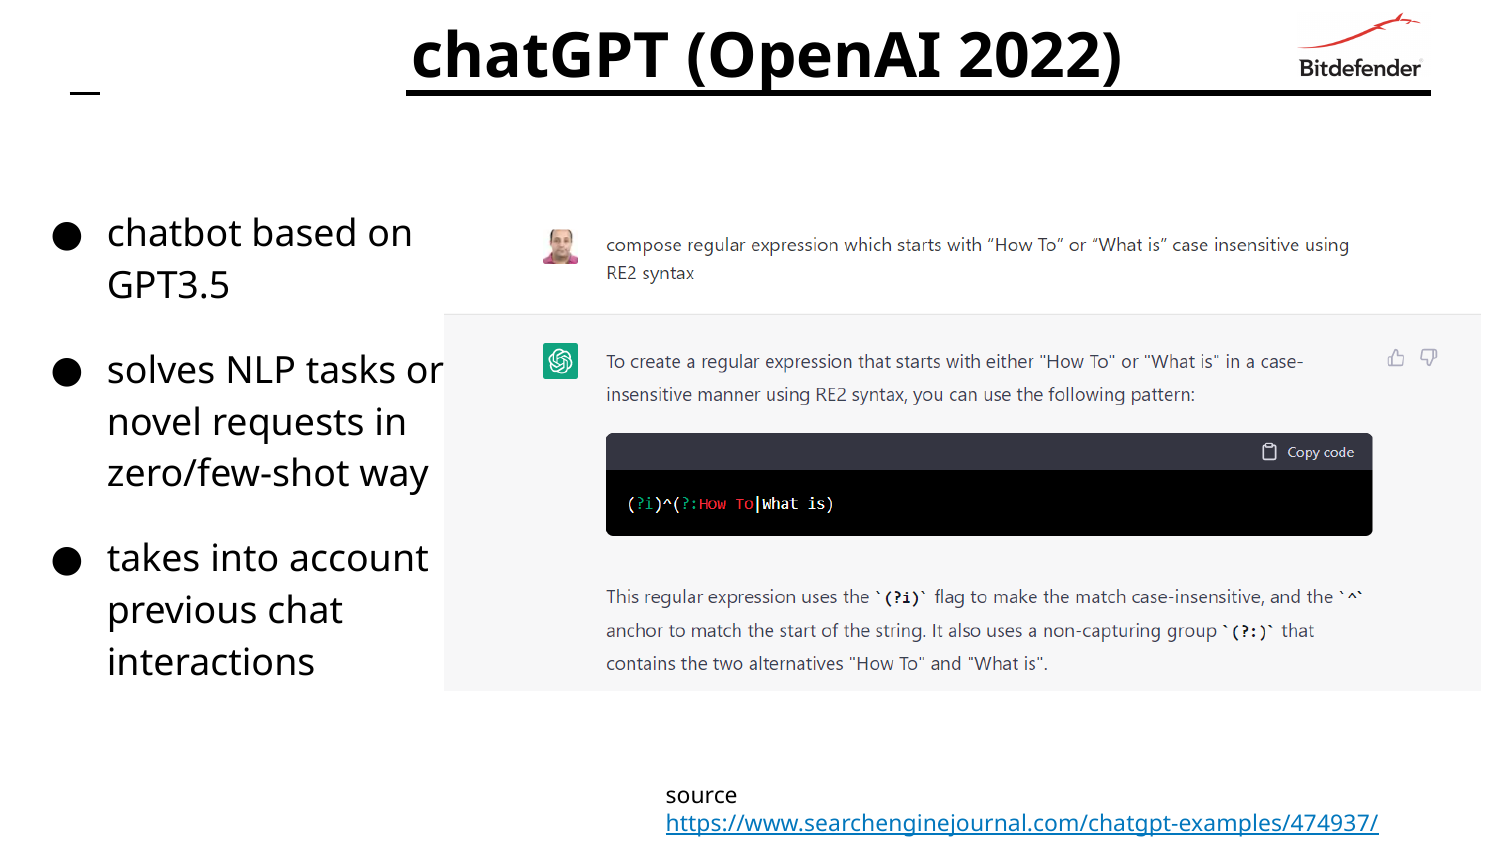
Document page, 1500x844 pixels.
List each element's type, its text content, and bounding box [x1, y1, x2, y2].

title chatGPT (OpenAI 2022) [396, 0, 1434, 105]
text_box source https://www.searchenginejournal.com/chatgpt-examples/474937/ [650, 765, 1440, 844]
picture [443, 214, 1482, 692]
list chatbot based on GPT3.5 solves NLP tasks or novel requests in zero/few-shot way takes into account previous chat interactions [16, 187, 509, 704]
